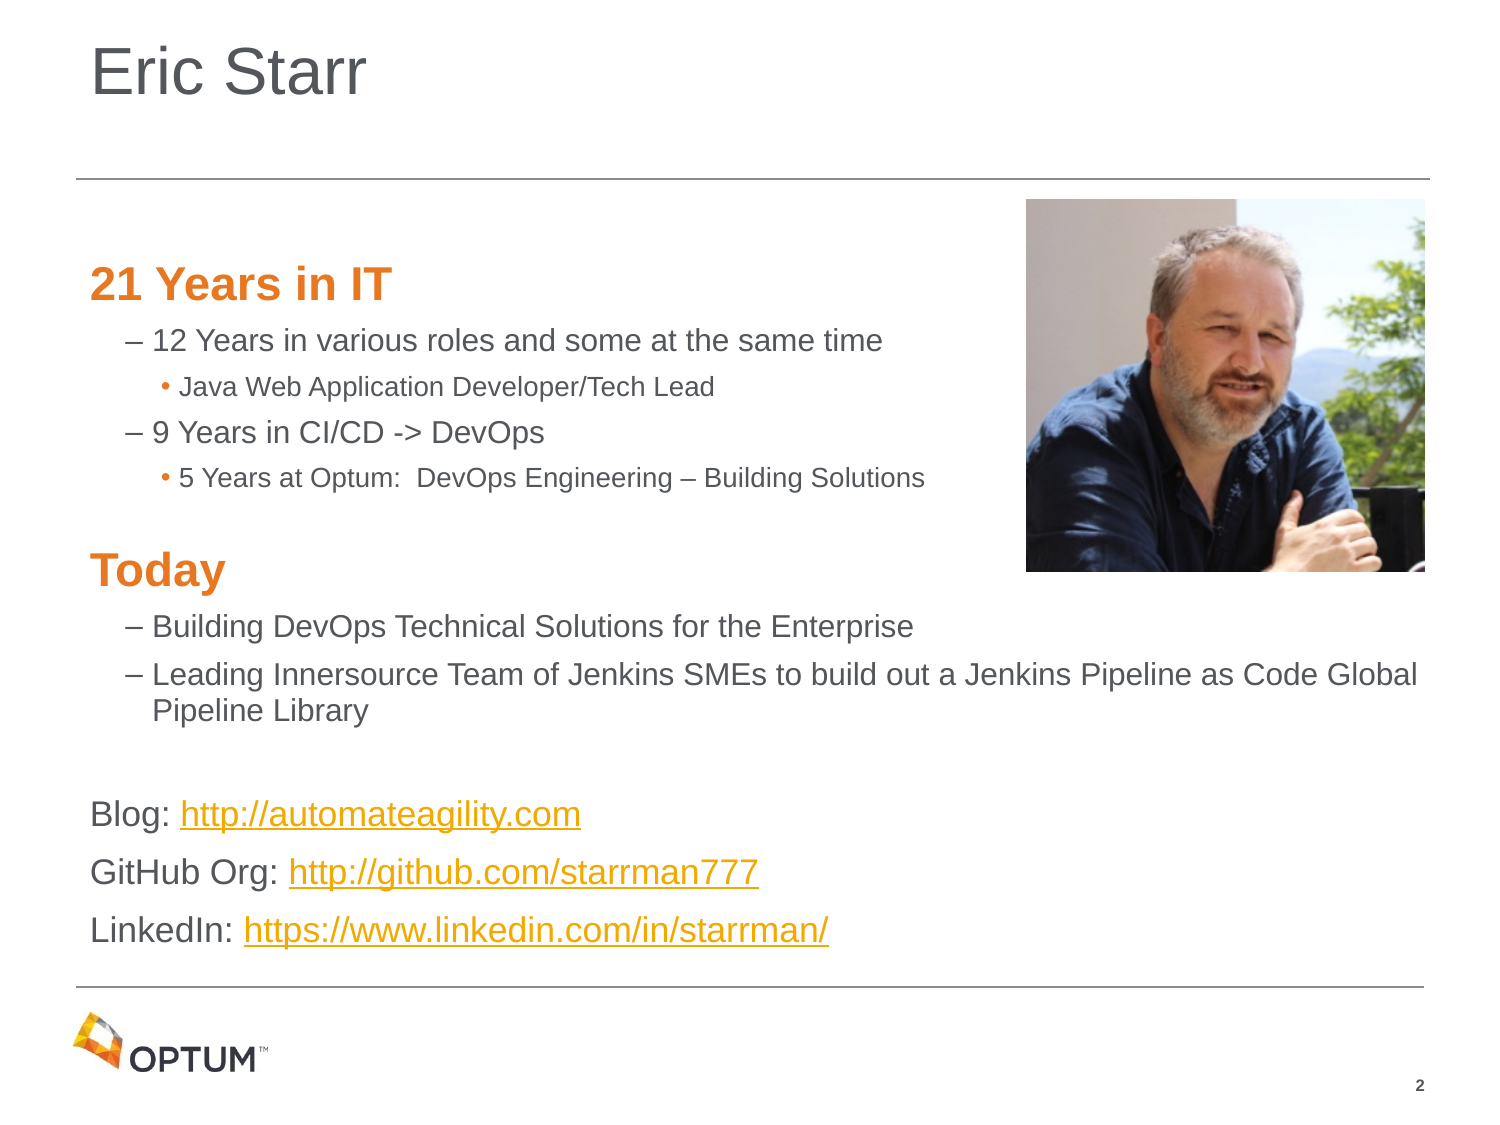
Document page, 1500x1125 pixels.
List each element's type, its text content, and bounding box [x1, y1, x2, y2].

title Eric Starr [75, 45, 1425, 117]
text_box 21 Years in IT 12 Years in various roles and some at the same time Java Web Application Developer/Tech Lead 9 Years in CI/CD -> DevOps 5 Years at Optum: DevOps Engineering – Building Solutions Today Building DevOps Technical Solutions for the Enterprise Leading Innersource Team of Jenkins SMEs to build out a Jenkins Pipeline as Code Global Pipeline Library Blog: http://automateagility.com GitHub Org: http://github.com/starrman777 LinkedIn: https://www.linkedin.com/in/starrman/ [74, 249, 1500, 965]
picture [1026, 199, 1426, 572]
picture [72, 1012, 268, 1072]
